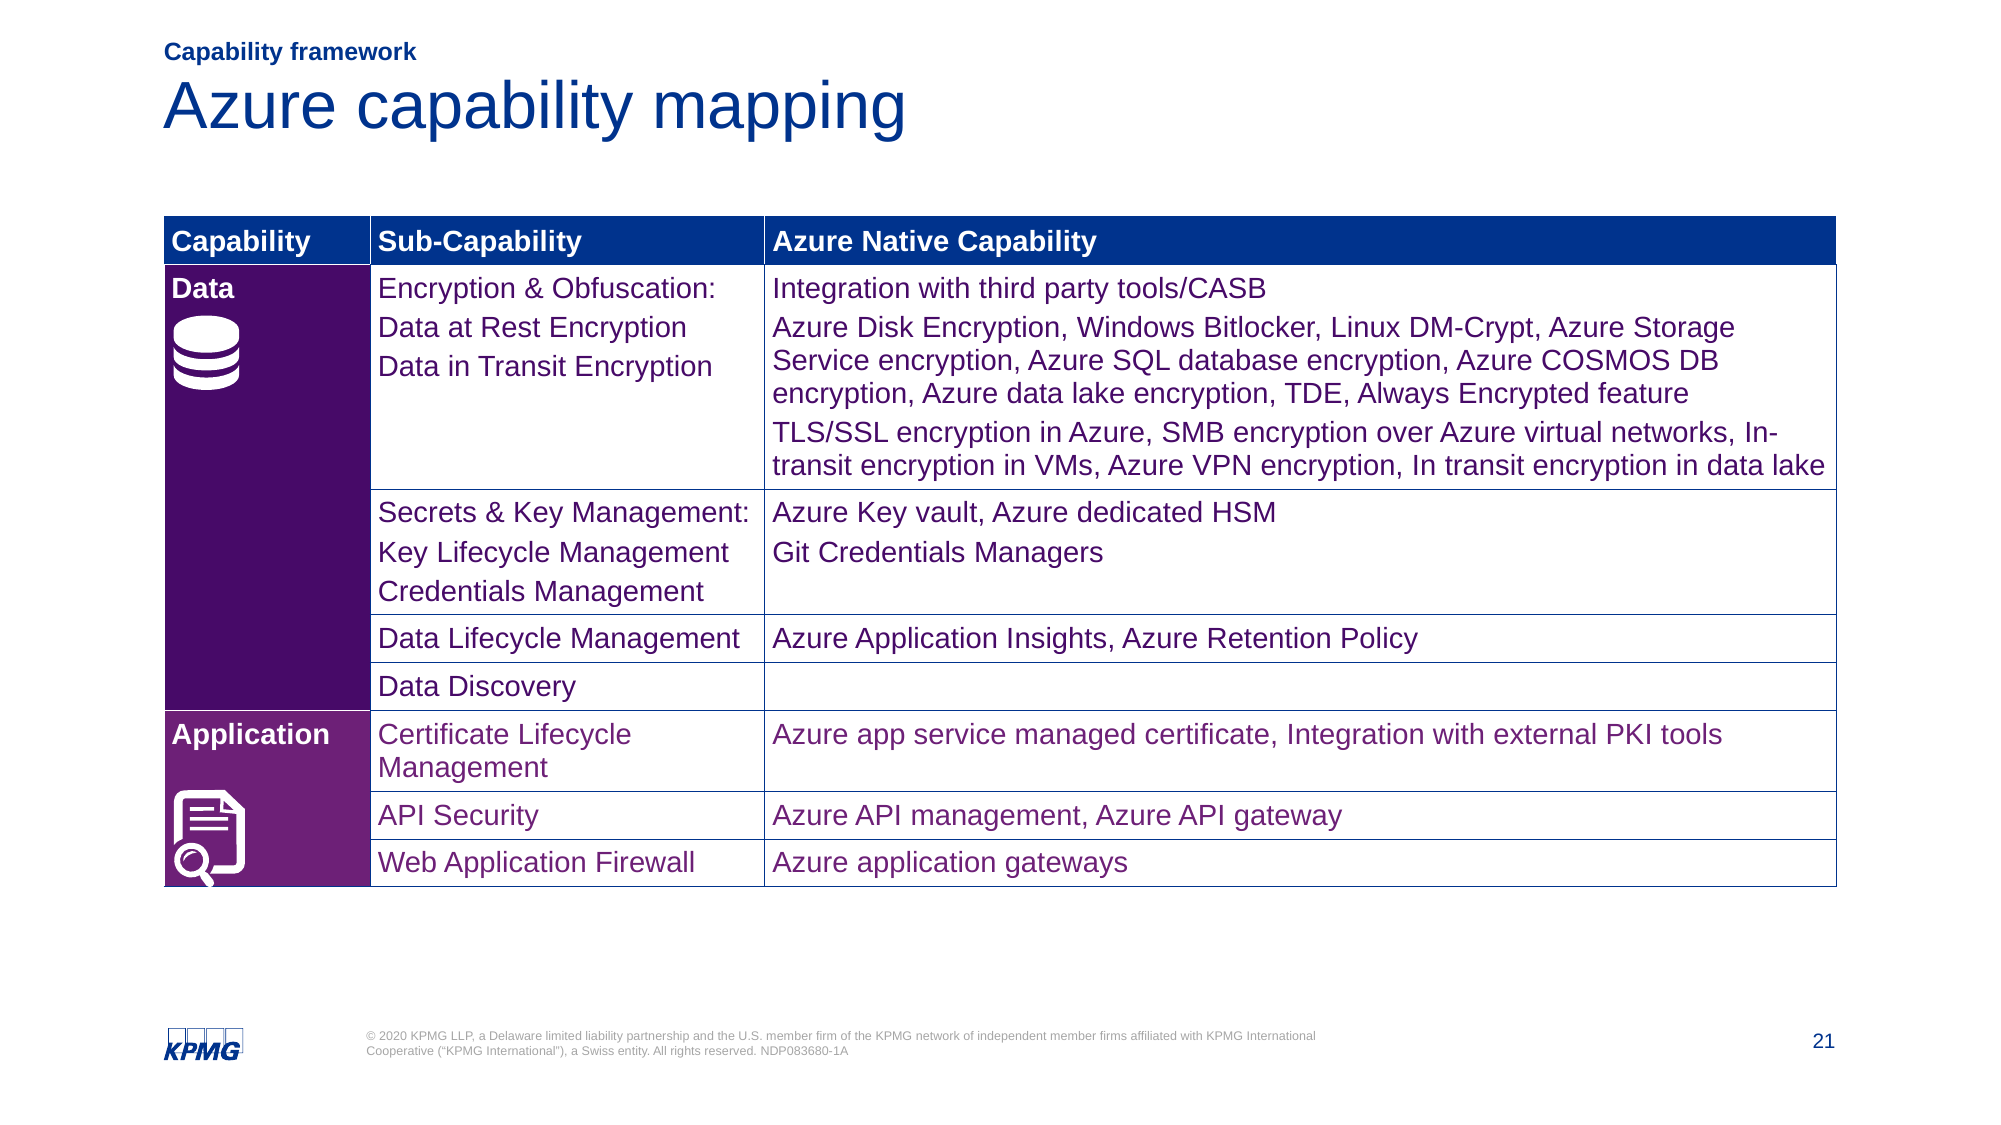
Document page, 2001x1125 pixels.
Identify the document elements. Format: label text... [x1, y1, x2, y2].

table_cell Data [165, 265, 370, 710]
table_cell [765, 663, 1836, 710]
table_cell Azure application gateways [765, 840, 1836, 886]
table_cell API Security [371, 792, 764, 839]
table_cell Integration with third party tools/CASB Azure Disk Encryption, Windows Bitlocker, Linux DM-Crypt, Azure Storage Service encryption, Azure SQL database encryption, Azure COSMOS DB encryption, Azure data lake encryption, TDE, Always Encrypted feature TLS/SSL encryption in Azure, SMB encryption over Azure virtual networks, In-transit encryption in VMs, Azure VPN encryption, In transit encryption in data lake [765, 265, 1836, 489]
table_cell Azure app service managed certificate, Integration with external PKI tools [765, 711, 1836, 791]
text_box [173, 315, 240, 390]
table_header Capability [164, 217, 370, 264]
table_cell Secrets & Key Management: Key Lifecycle Management Credentials Management [371, 490, 764, 614]
table_cell Data Discovery [371, 663, 764, 710]
table_header Azure Native Capability [765, 217, 1836, 264]
table_cell Application [165, 711, 370, 886]
table_cell Data Lifecycle Management [371, 615, 764, 662]
table_header Sub-Capability [371, 217, 764, 264]
table_cell Web Application Firewall [371, 840, 764, 886]
table_cell Azure API management, Azure API gateway [765, 792, 1836, 839]
table_cell Azure Application Insights, Azure Retention Policy [765, 615, 1836, 662]
title Azure capability mapping [163, 70, 1837, 159]
list Capability framework [163, 37, 1837, 66]
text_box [173, 789, 245, 888]
table_cell Encryption & Obfuscation: Data at Rest Encryption Data in Transit Encryption [371, 265, 764, 489]
table_cell Azure Key vault, Azure dedicated HSM Git Credentials Managers [765, 490, 1836, 614]
table_cell Certificate Lifecycle Management [371, 711, 764, 791]
